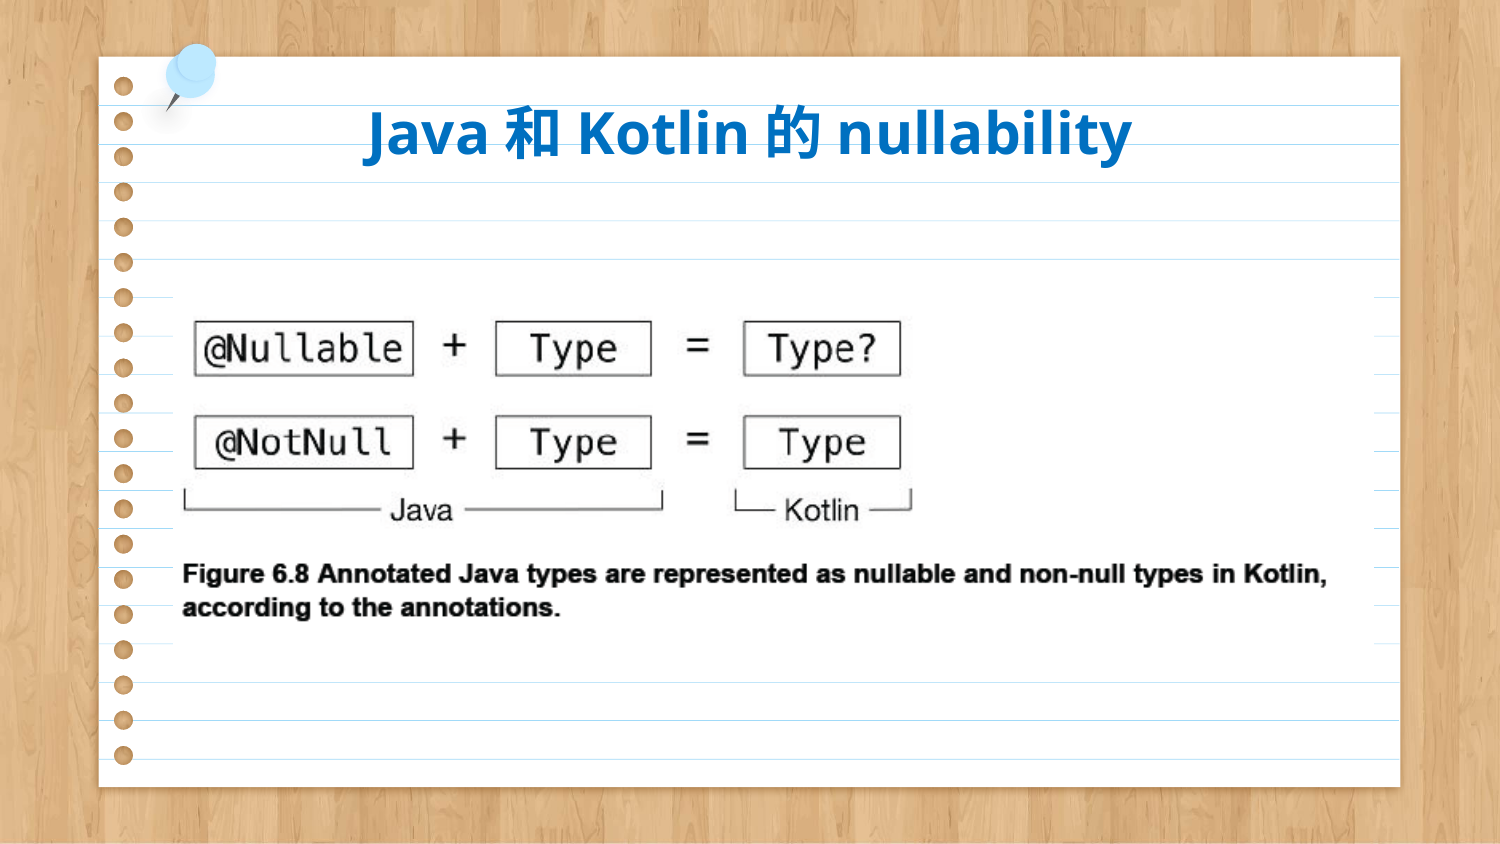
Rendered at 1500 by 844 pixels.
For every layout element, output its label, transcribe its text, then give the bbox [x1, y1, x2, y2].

title Java和Kotlin的nullability [146, 81, 1354, 186]
picture [0, 0, 1500, 844]
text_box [141, 43, 217, 134]
